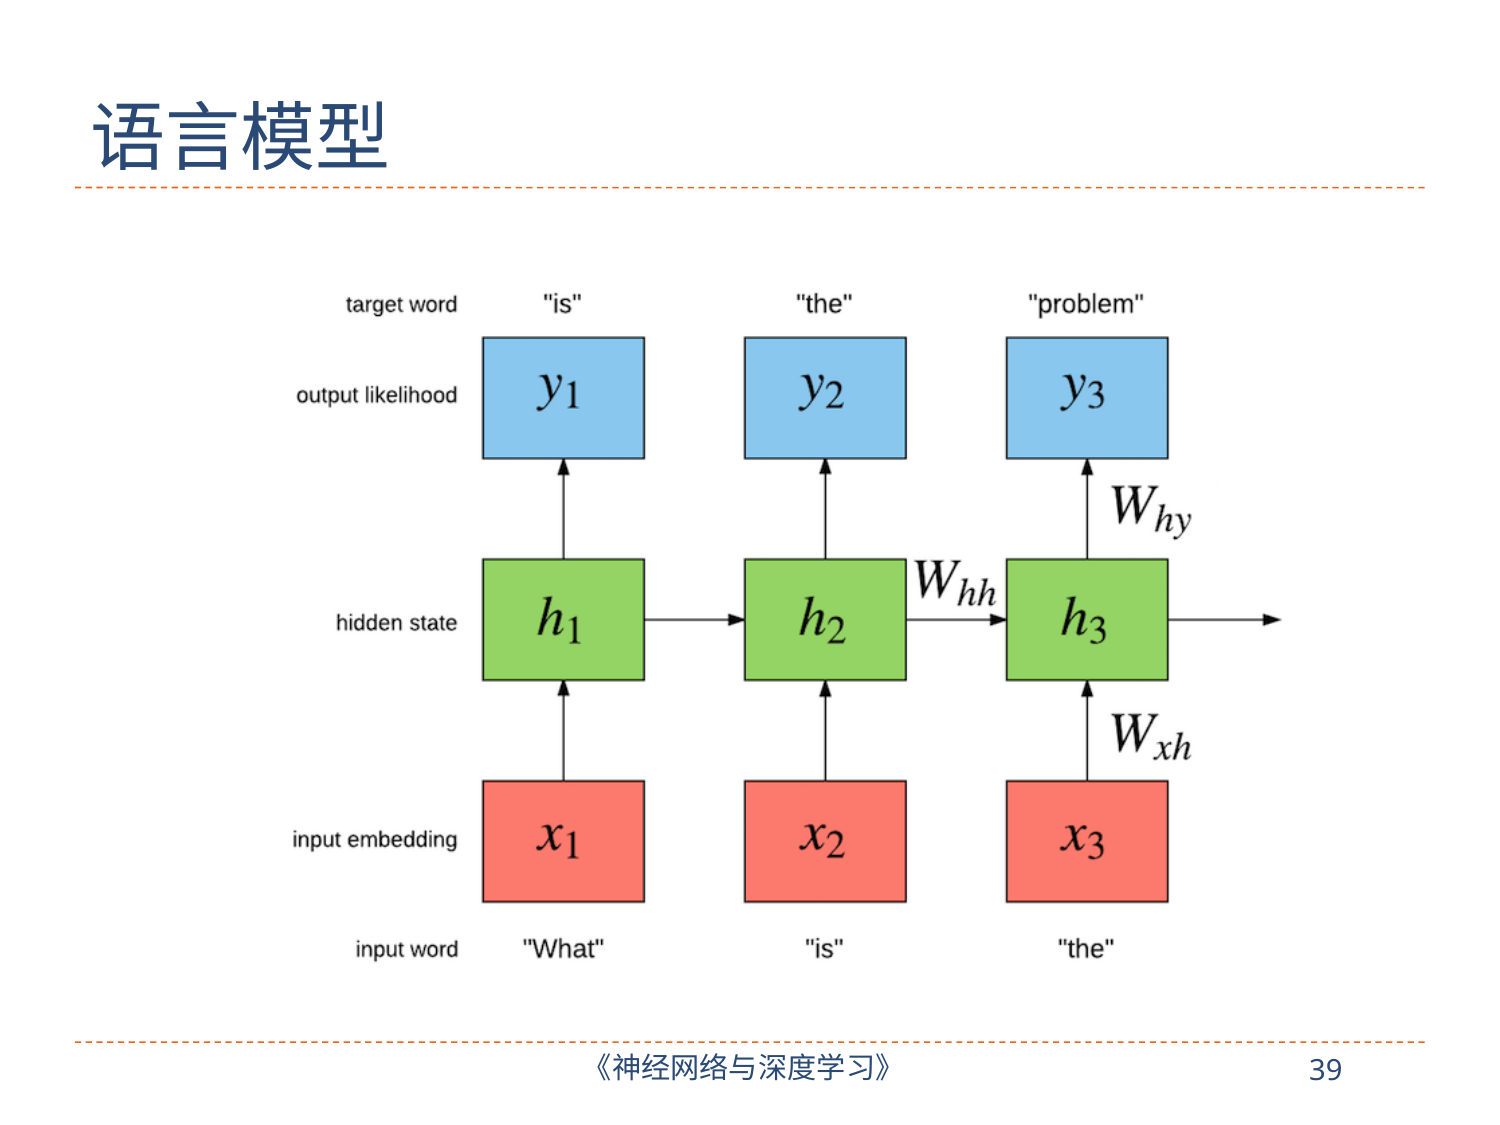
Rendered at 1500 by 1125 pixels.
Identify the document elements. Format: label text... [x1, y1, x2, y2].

picture [180, 237, 1319, 1023]
title 语言模型 [75, 24, 1425, 188]
